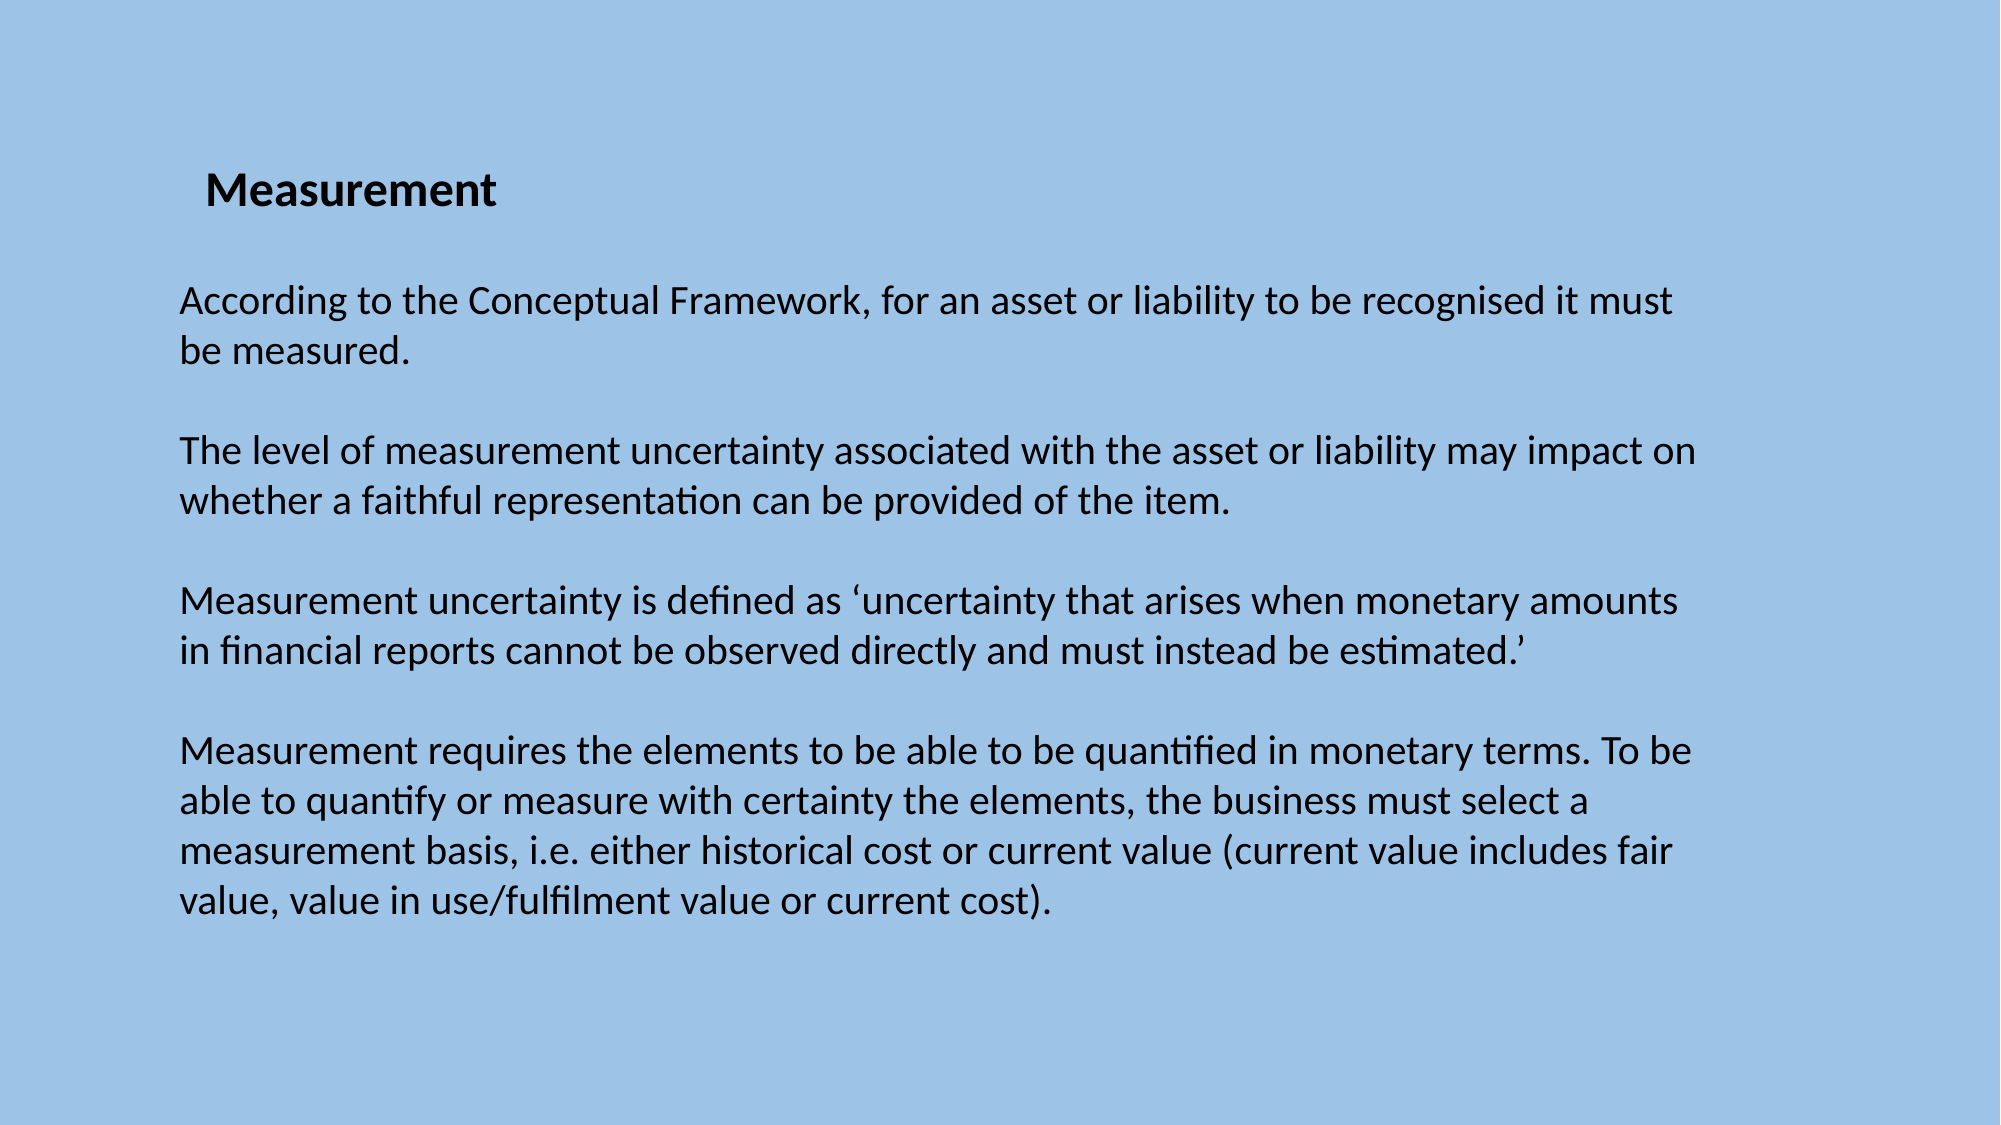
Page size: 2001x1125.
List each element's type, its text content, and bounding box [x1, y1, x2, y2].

text_box Measurement [190, 148, 832, 224]
text_box According to the Conceptual Framework, for an asset or liability to be recognised it must be measured. The level of measurement uncertainty associated with the asset or liability may impact on whether a faithful representation can be provided of the item. Measurement uncertainty is defined as ‘uncertainty that arises when monetary amounts in financial reports cannot be observed directly and must instead be estimated.’ Measurement requires the elements to be able to be quantified in monetary terms. To be able to quantify or measure with certainty the elements, the business must select a measurement basis, i.e. either historical cost or current value (current value includes fair value, value in use/fulfilment value or current cost). [164, 265, 1729, 931]
